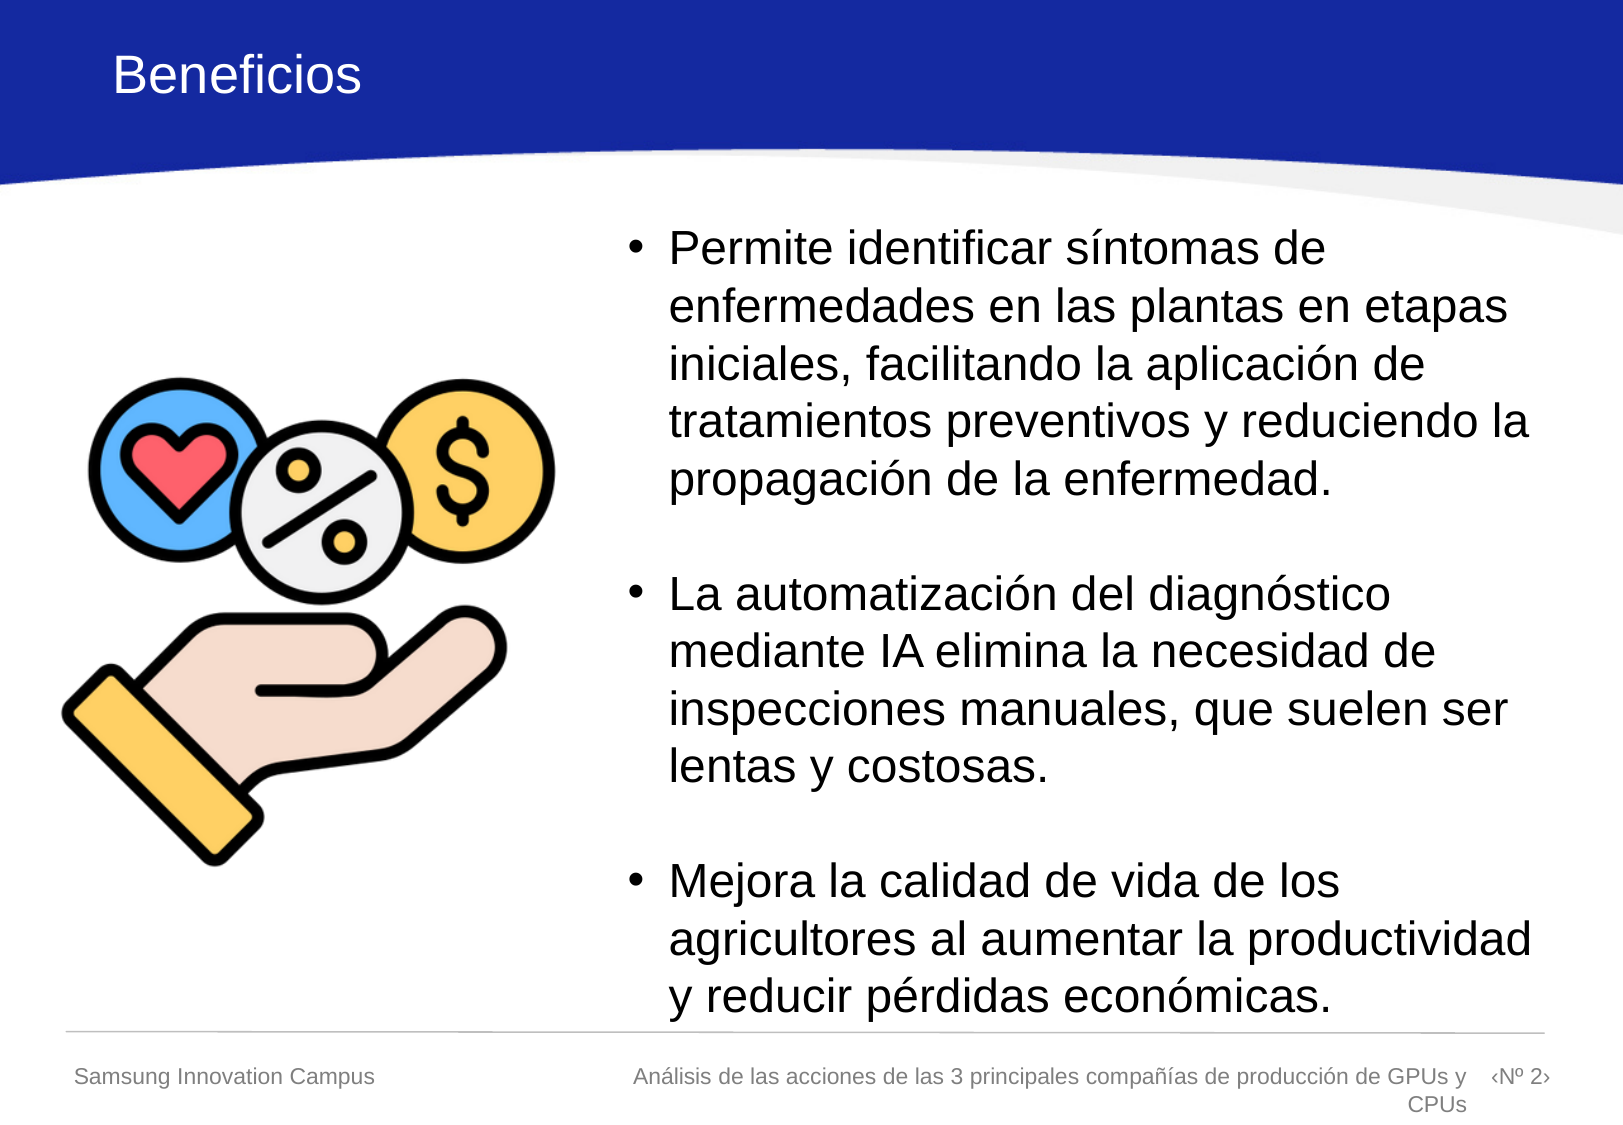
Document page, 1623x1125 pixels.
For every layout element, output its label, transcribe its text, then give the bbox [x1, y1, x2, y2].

text_box Beneficios [112, 39, 373, 105]
text_box ‹Nº 2› [1468, 1061, 1551, 1090]
text_box Samsung Innovation Campus [73, 1061, 548, 1089]
text_box Permite identificar síntomas de enfermedades en las plantas en etapas iniciales, facilitando la aplicación de tratamientos preventivos y reduciendo la propagación de la enfermedad. La automatización del diagnóstico mediante IA elimina la necesidad de inspecciones manuales, que suelen ser lentas y costosas. Mejora la calidad de vida de los agricultores al aumentar la productividad y reducir pérdidas económicas. [587, 217, 1545, 1023]
text_box [0, 0, 1623, 1125]
text_box [51, 359, 570, 878]
text_box Análisis de las acciones de las 3 principales compañías de producción de GPUs y CPUs [567, 1061, 1468, 1117]
